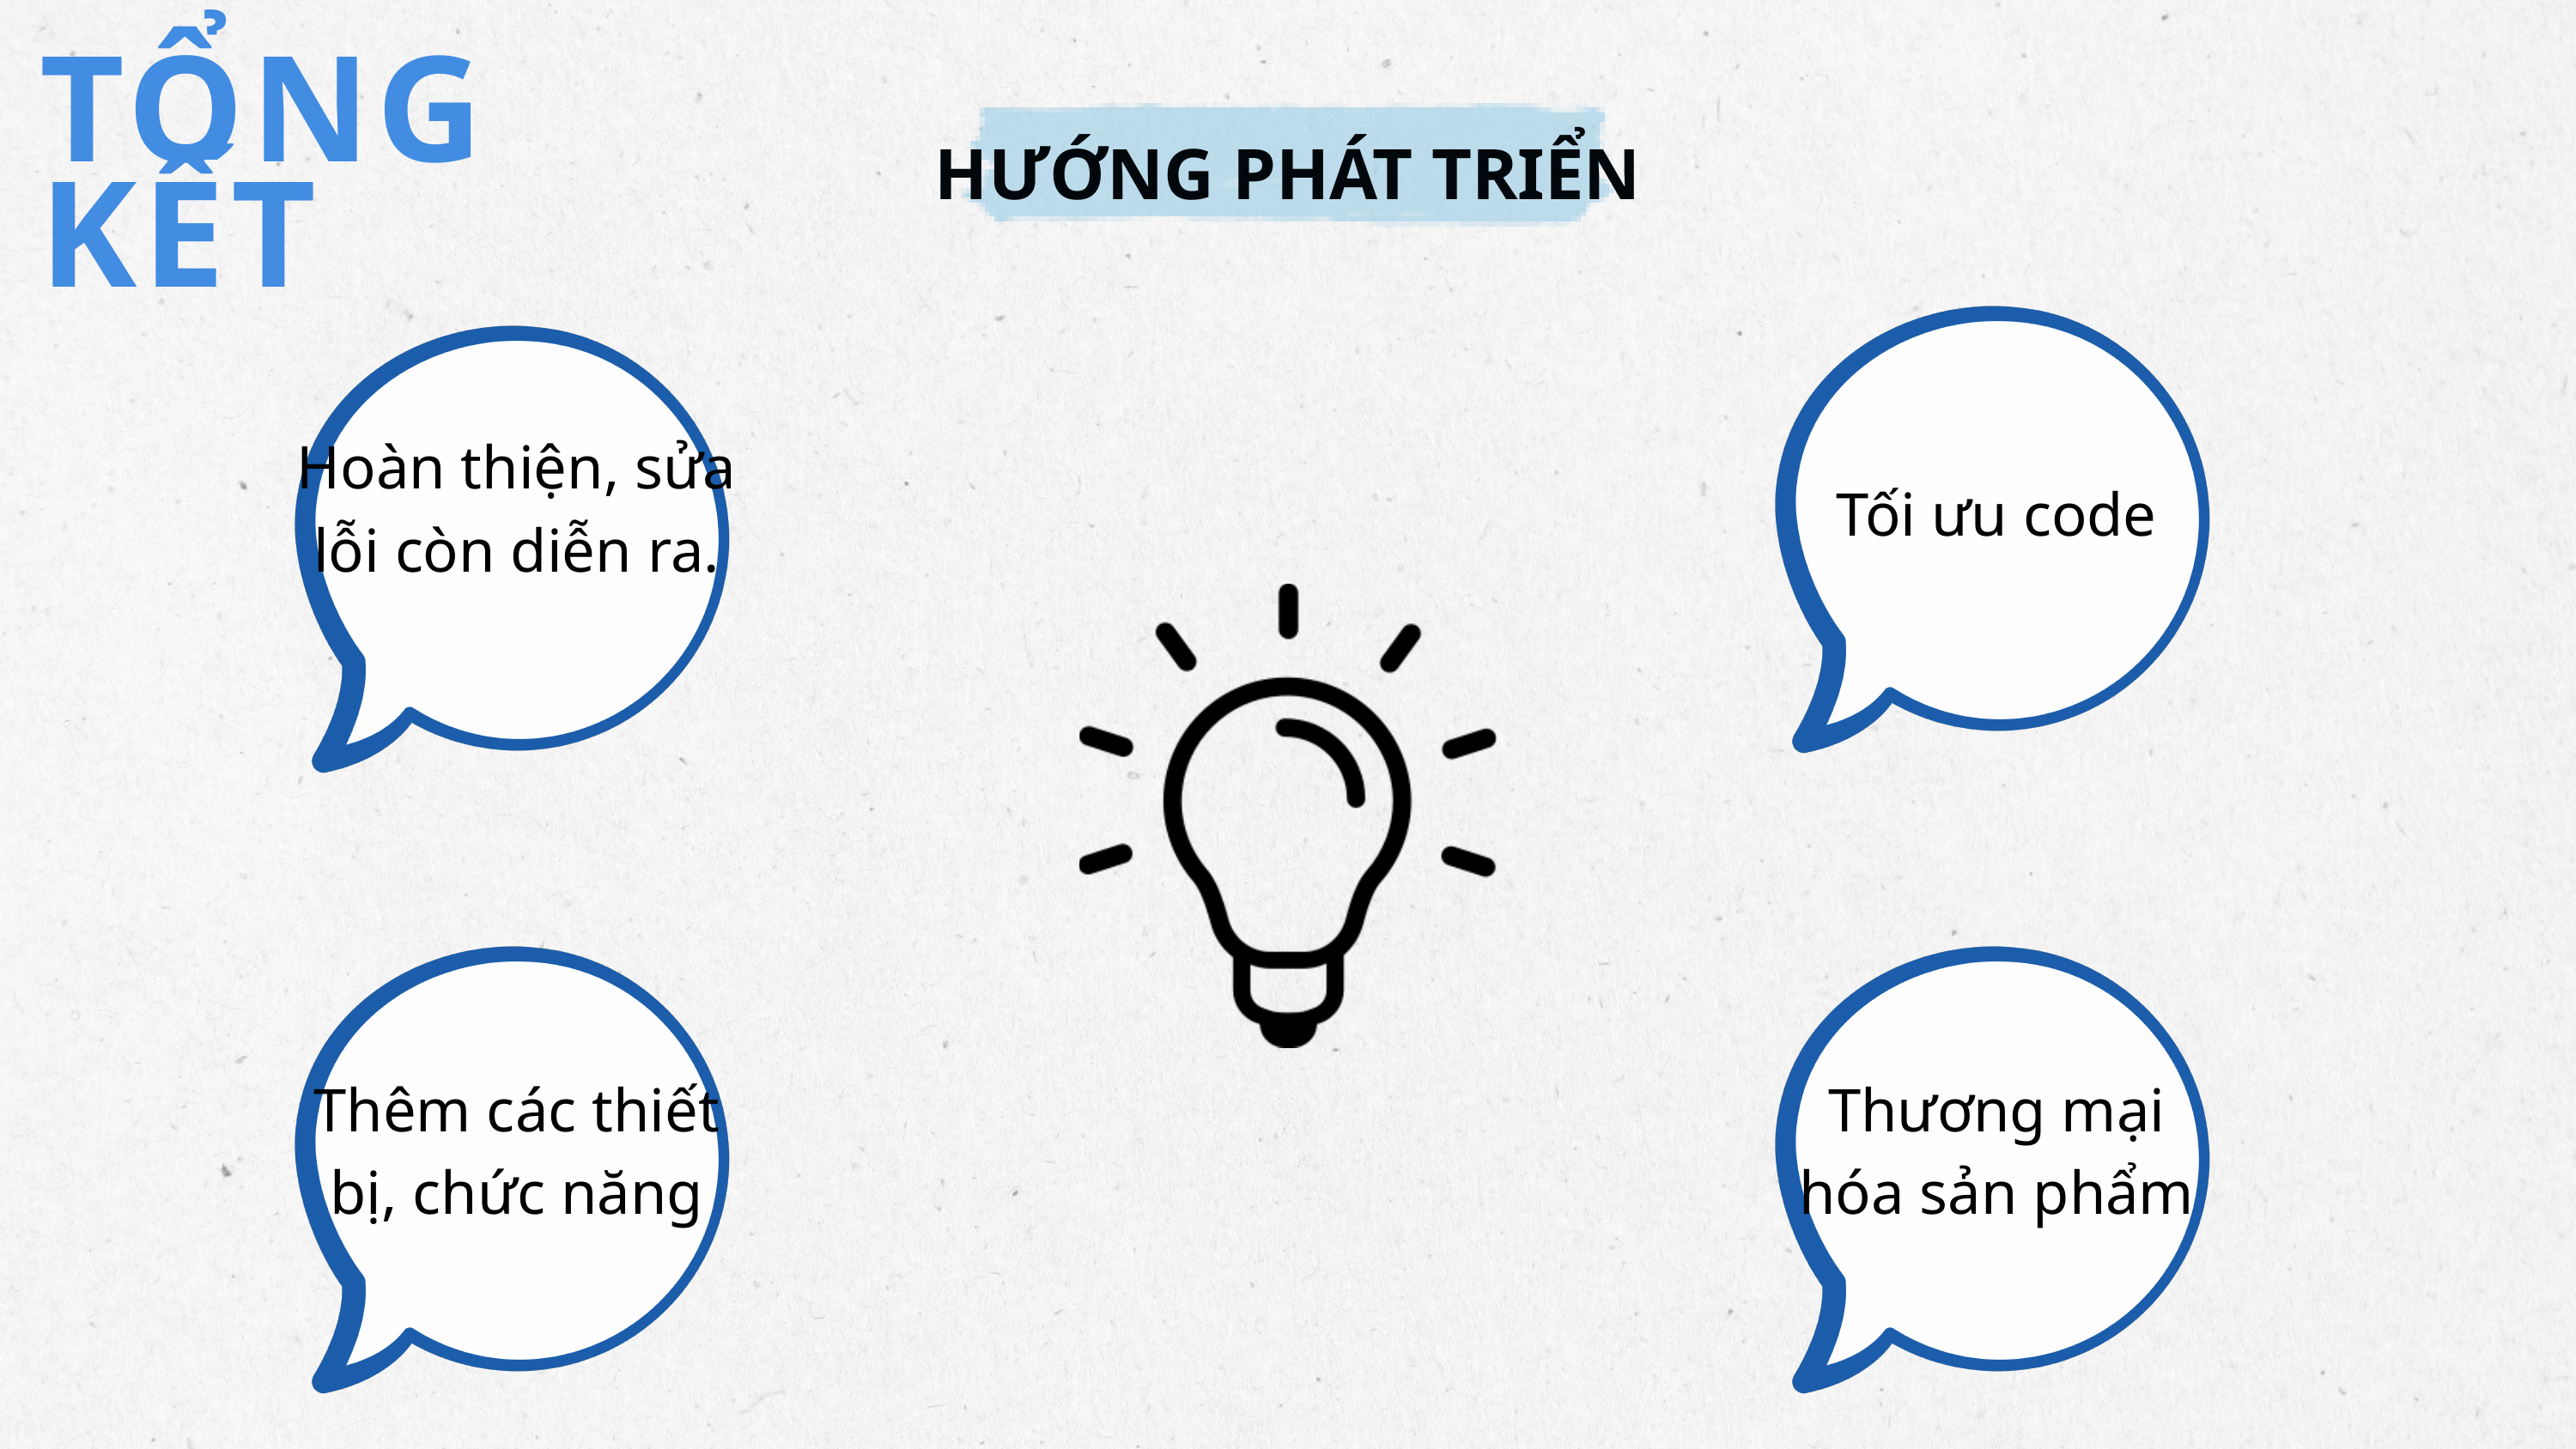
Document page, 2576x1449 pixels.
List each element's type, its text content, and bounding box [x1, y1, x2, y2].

text_box [1078, 584, 1498, 1048]
text_box TỔNG KẾT [39, 66, 600, 317]
text_box [1774, 548, 2220, 755]
text_box Tối ưu code [1774, 464, 2220, 548]
text_box Thương mại hóa sản phẩm [1799, 1060, 2195, 1391]
text_box [294, 584, 739, 774]
text_box [294, 314, 739, 418]
text_box [1774, 935, 2220, 1396]
text_box [294, 935, 739, 1396]
text_box [0, 0, 2576, 1449]
text_box Hoàn thiện, sửa lỗi còn diễn ra. [294, 418, 739, 584]
text_box Thêm các thiết bị, chức năng [309, 1060, 725, 1227]
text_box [912, 103, 1664, 227]
text_box [1774, 294, 2220, 464]
